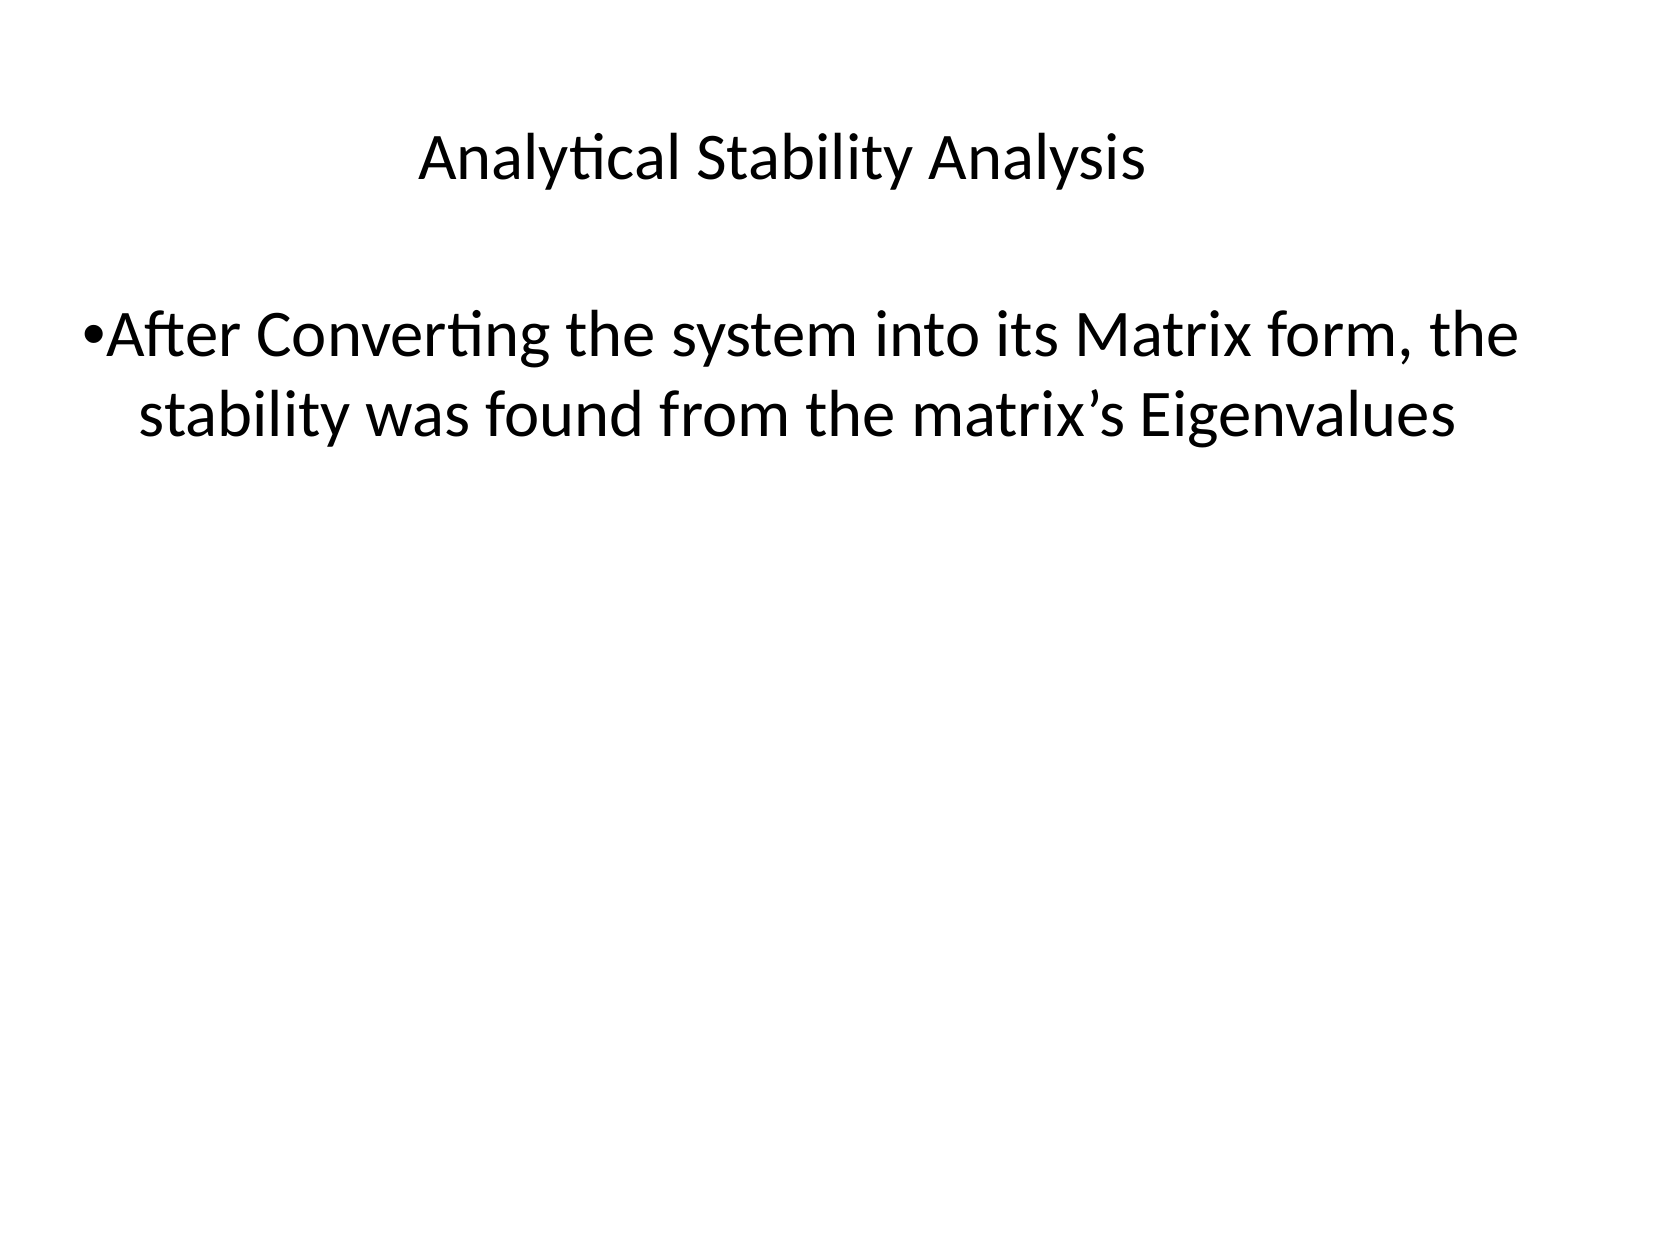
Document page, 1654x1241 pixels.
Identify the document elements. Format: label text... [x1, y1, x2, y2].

list •After Converting the system into its Matrix form, the stability was found from the matrix’s Eigenvalues [82, 290, 1538, 1010]
title Analytical Stability Analysis [82, 49, 1571, 257]
